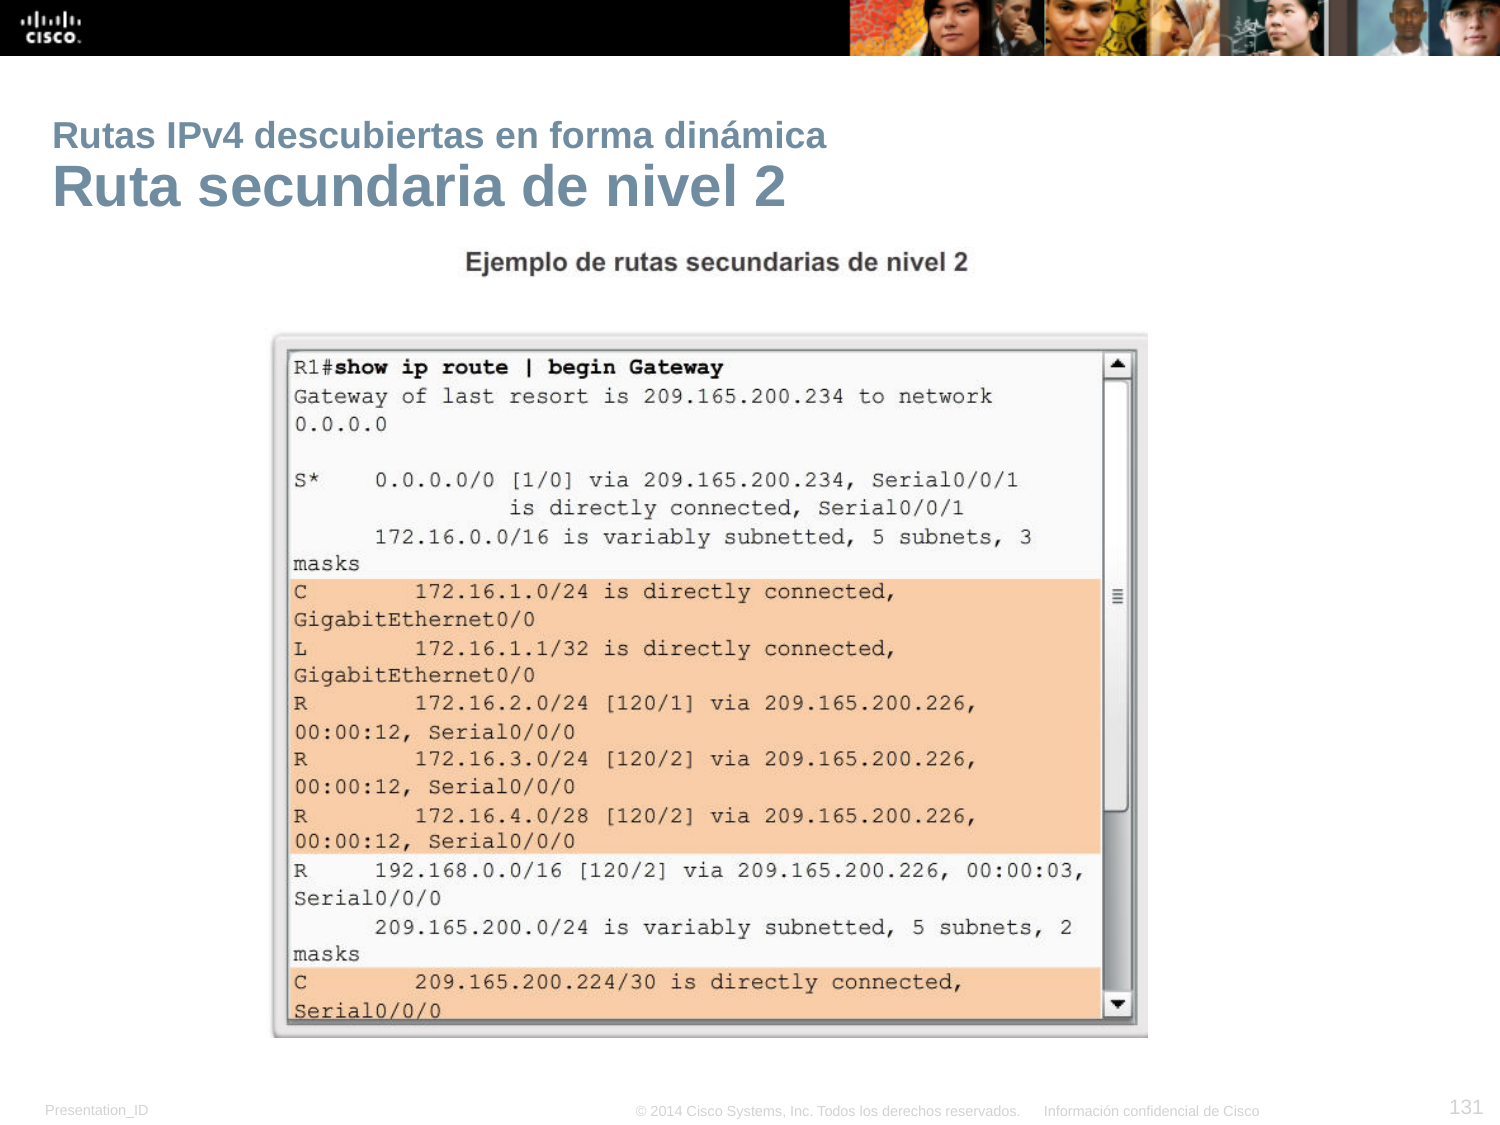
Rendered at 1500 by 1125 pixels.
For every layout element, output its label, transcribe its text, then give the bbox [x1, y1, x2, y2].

title Rutas IPv4 descubiertas en forma dinámica Ruta secundaria de nivel 2 [38, 80, 1427, 227]
picture [245, 247, 1148, 1038]
picture [0, 0, 1500, 56]
